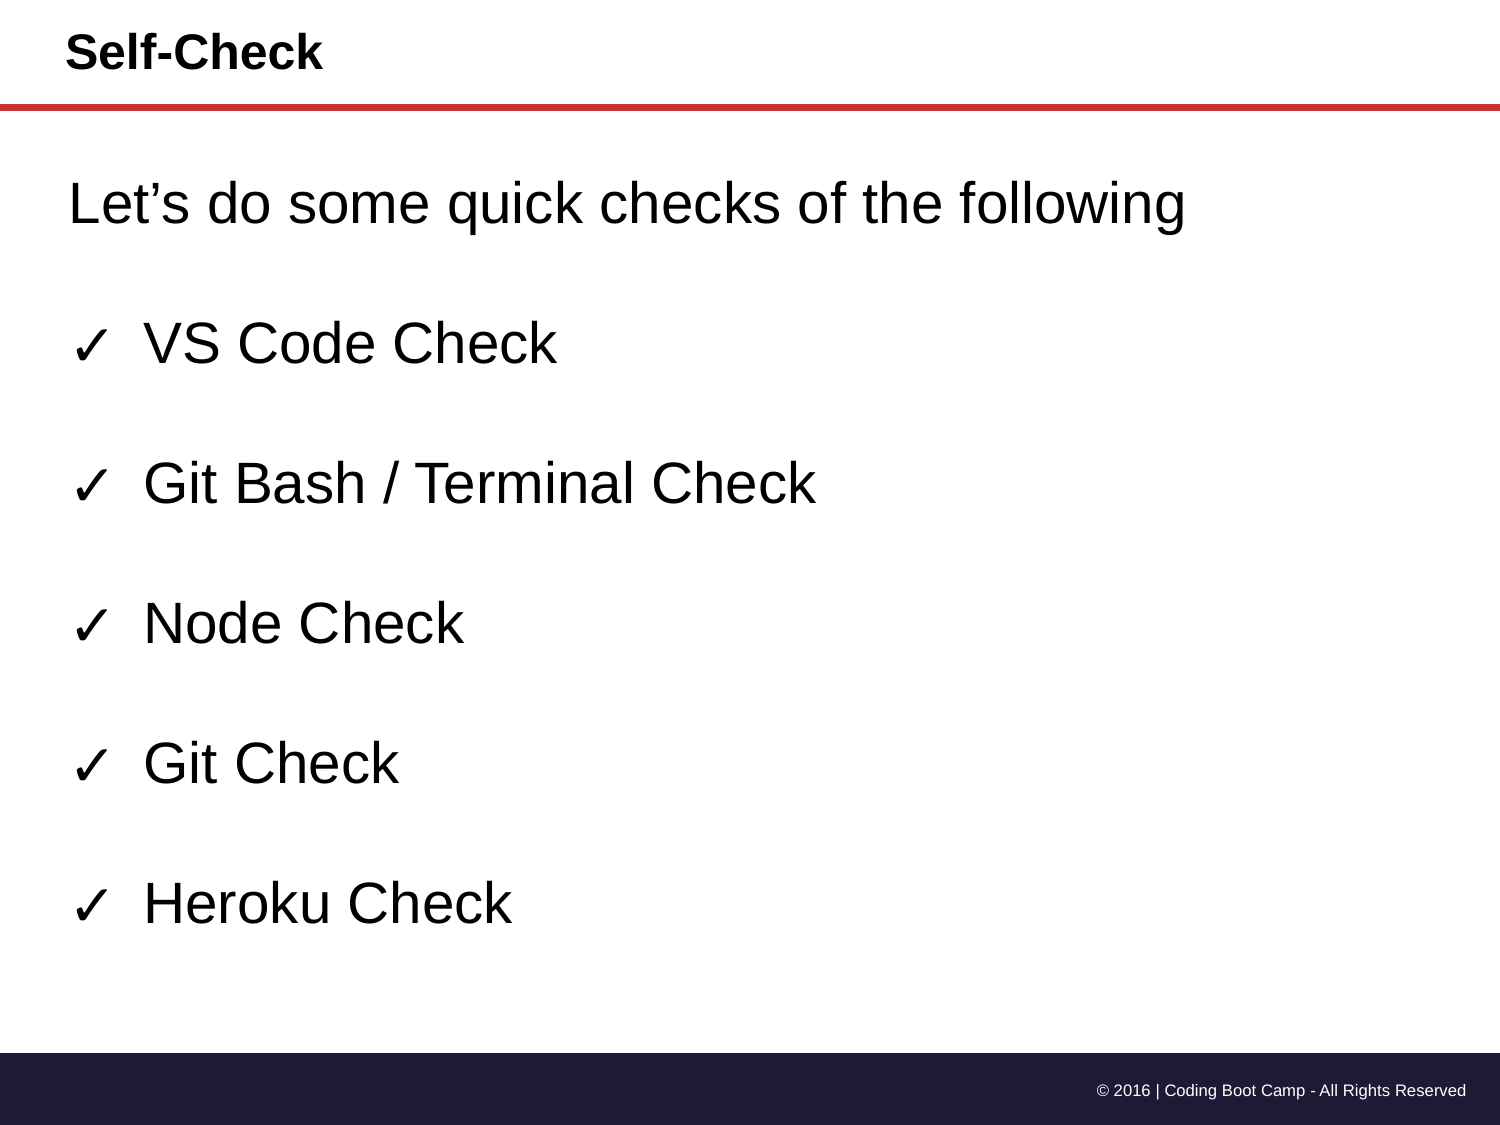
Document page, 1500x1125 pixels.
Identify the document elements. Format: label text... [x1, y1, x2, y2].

text_box Let’s do some quick checks of the following VS Code Check Git Bash / Terminal Check Node Check Git Check Heroku Check [16, 149, 1484, 707]
title Self-Check [50, 0, 948, 108]
